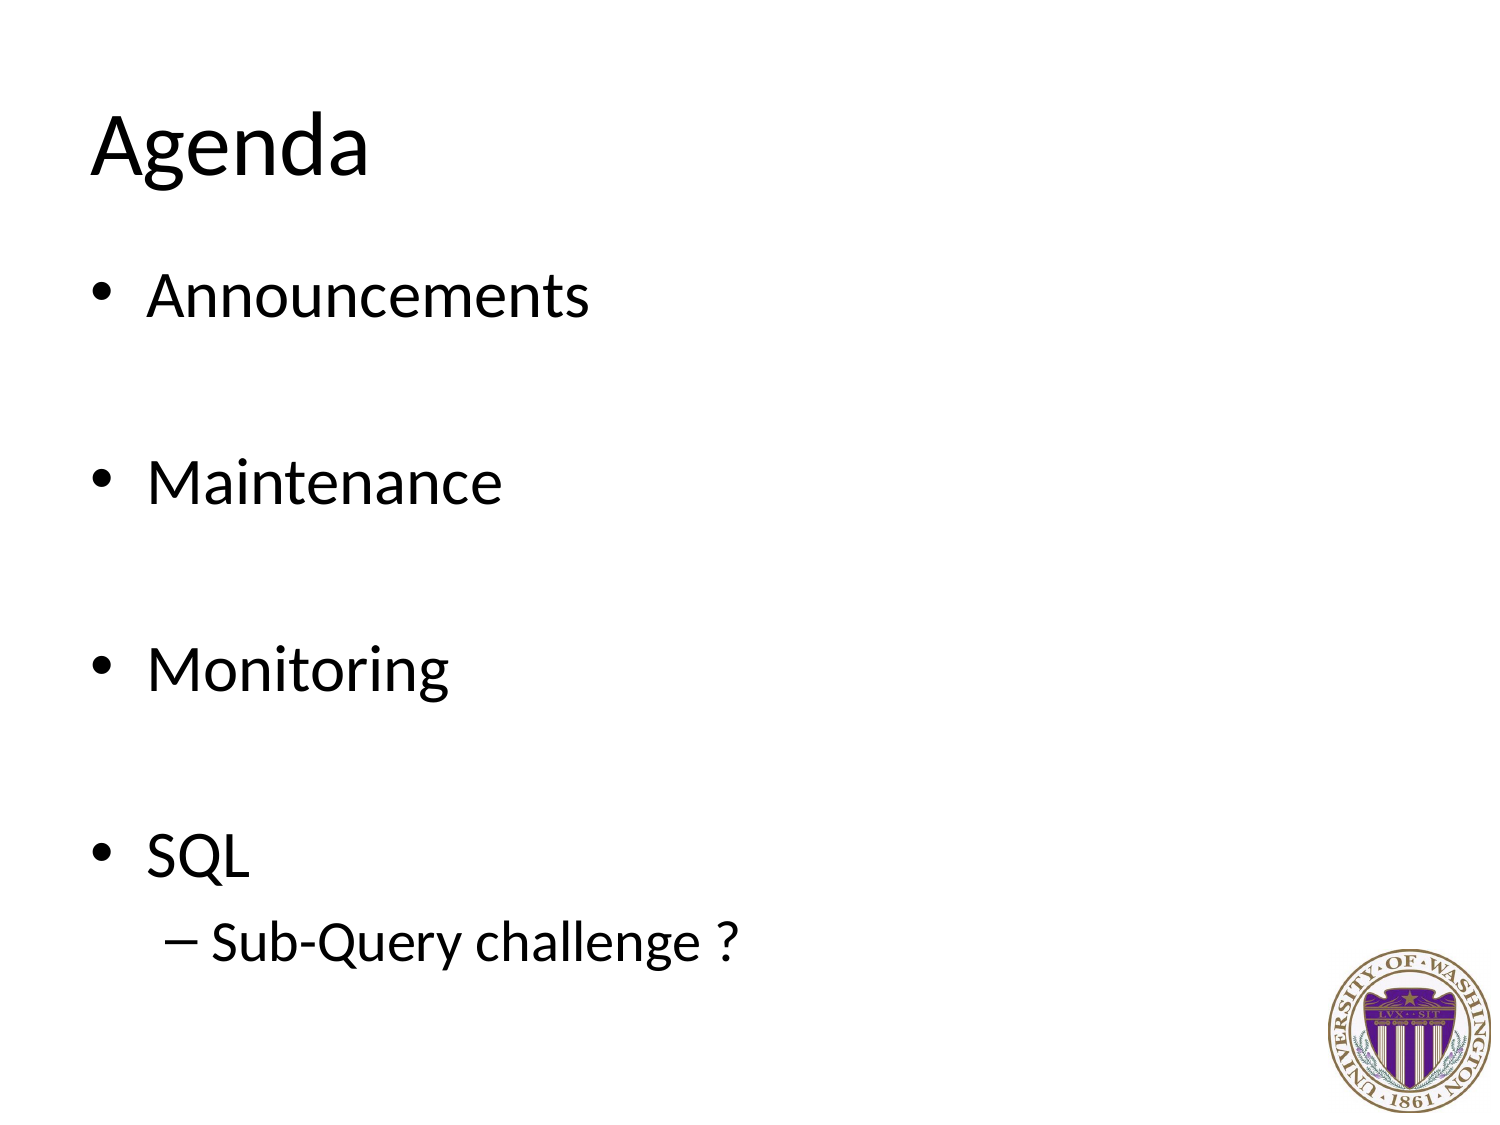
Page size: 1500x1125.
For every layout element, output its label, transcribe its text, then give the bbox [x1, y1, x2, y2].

list Announcements Maintenance Monitoring SQL Sub-Query challenge ? [75, 243, 1500, 1100]
title Agenda [75, 45, 1425, 233]
picture [1328, 949, 1492, 1113]
